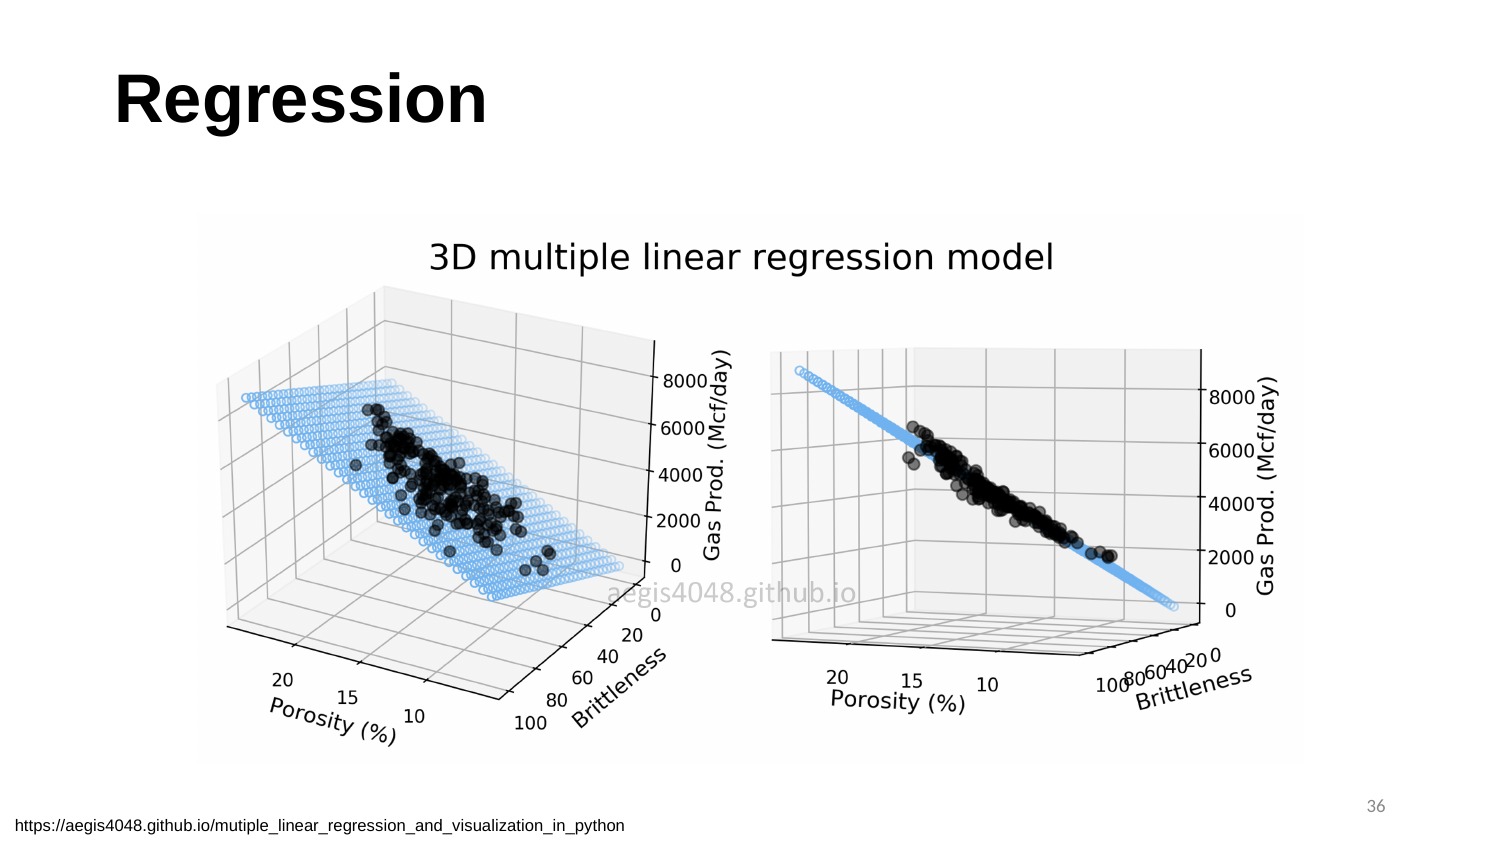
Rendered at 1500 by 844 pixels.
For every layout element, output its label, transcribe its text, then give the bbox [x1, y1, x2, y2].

title Regression [103, 36, 1321, 164]
slide_number 36 [1059, 782, 1397, 827]
picture [196, 212, 1304, 764]
text_box https://aegis4048.github.io/mutiple_linear_regression_and_visualization_in_python [0, 807, 750, 843]
